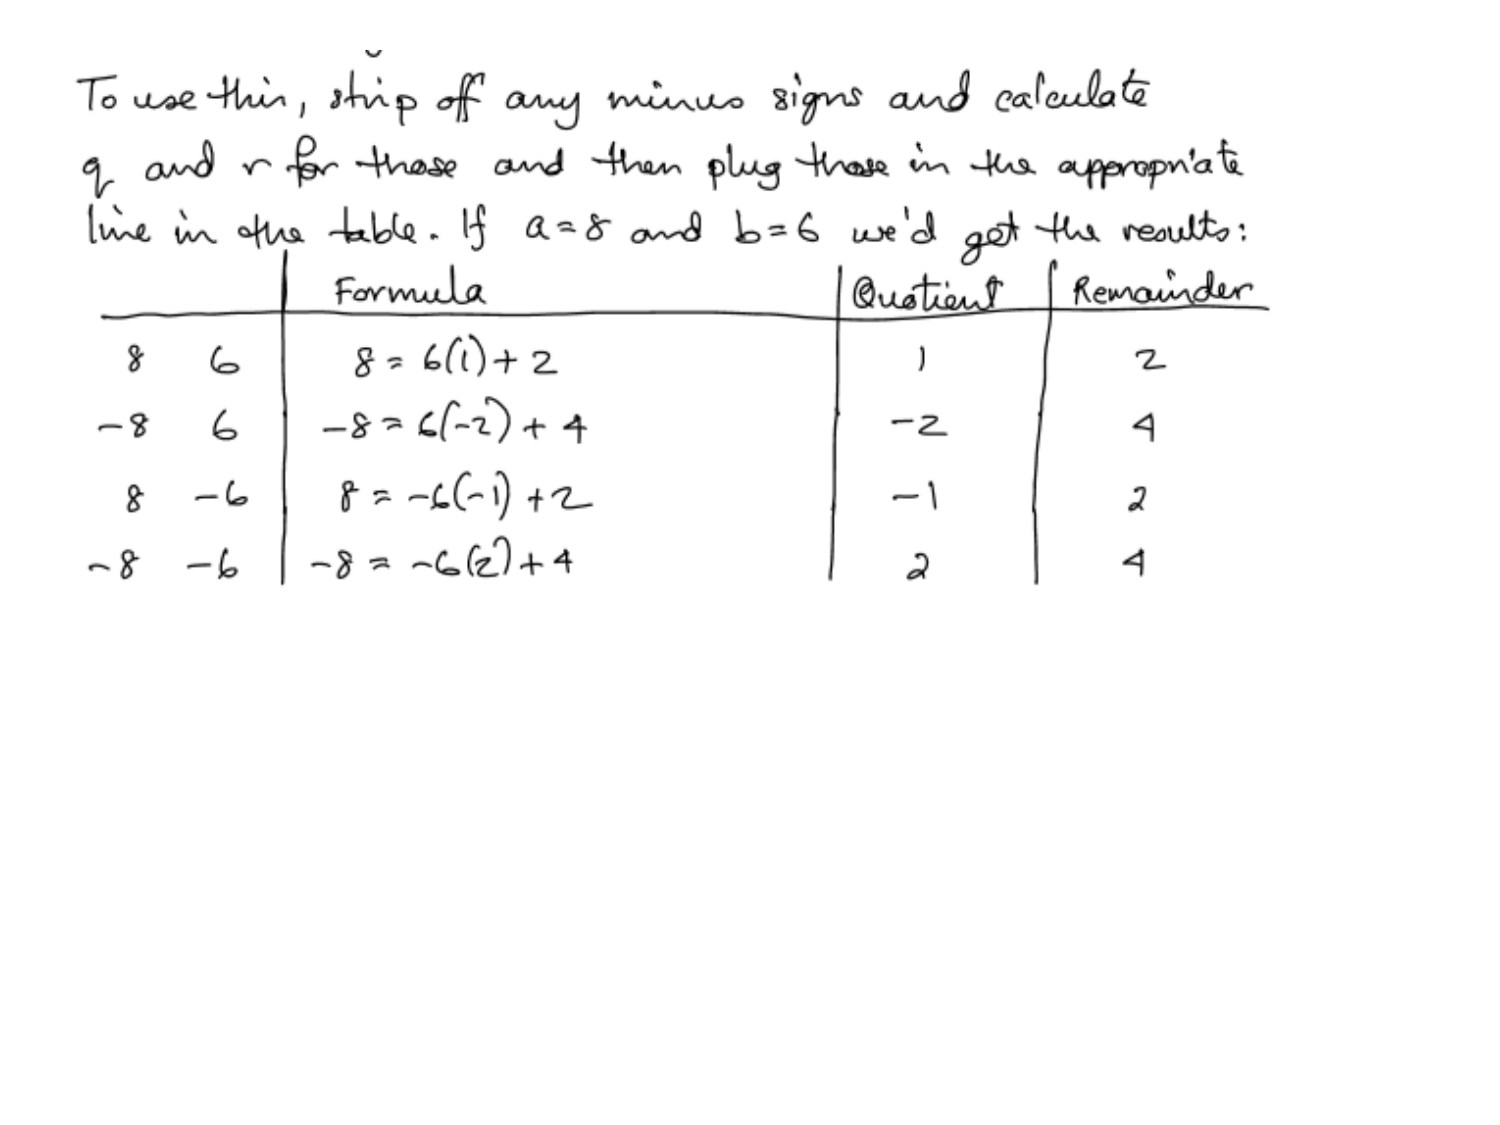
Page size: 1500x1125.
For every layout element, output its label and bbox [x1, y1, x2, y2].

picture [62, 49, 1338, 626]
